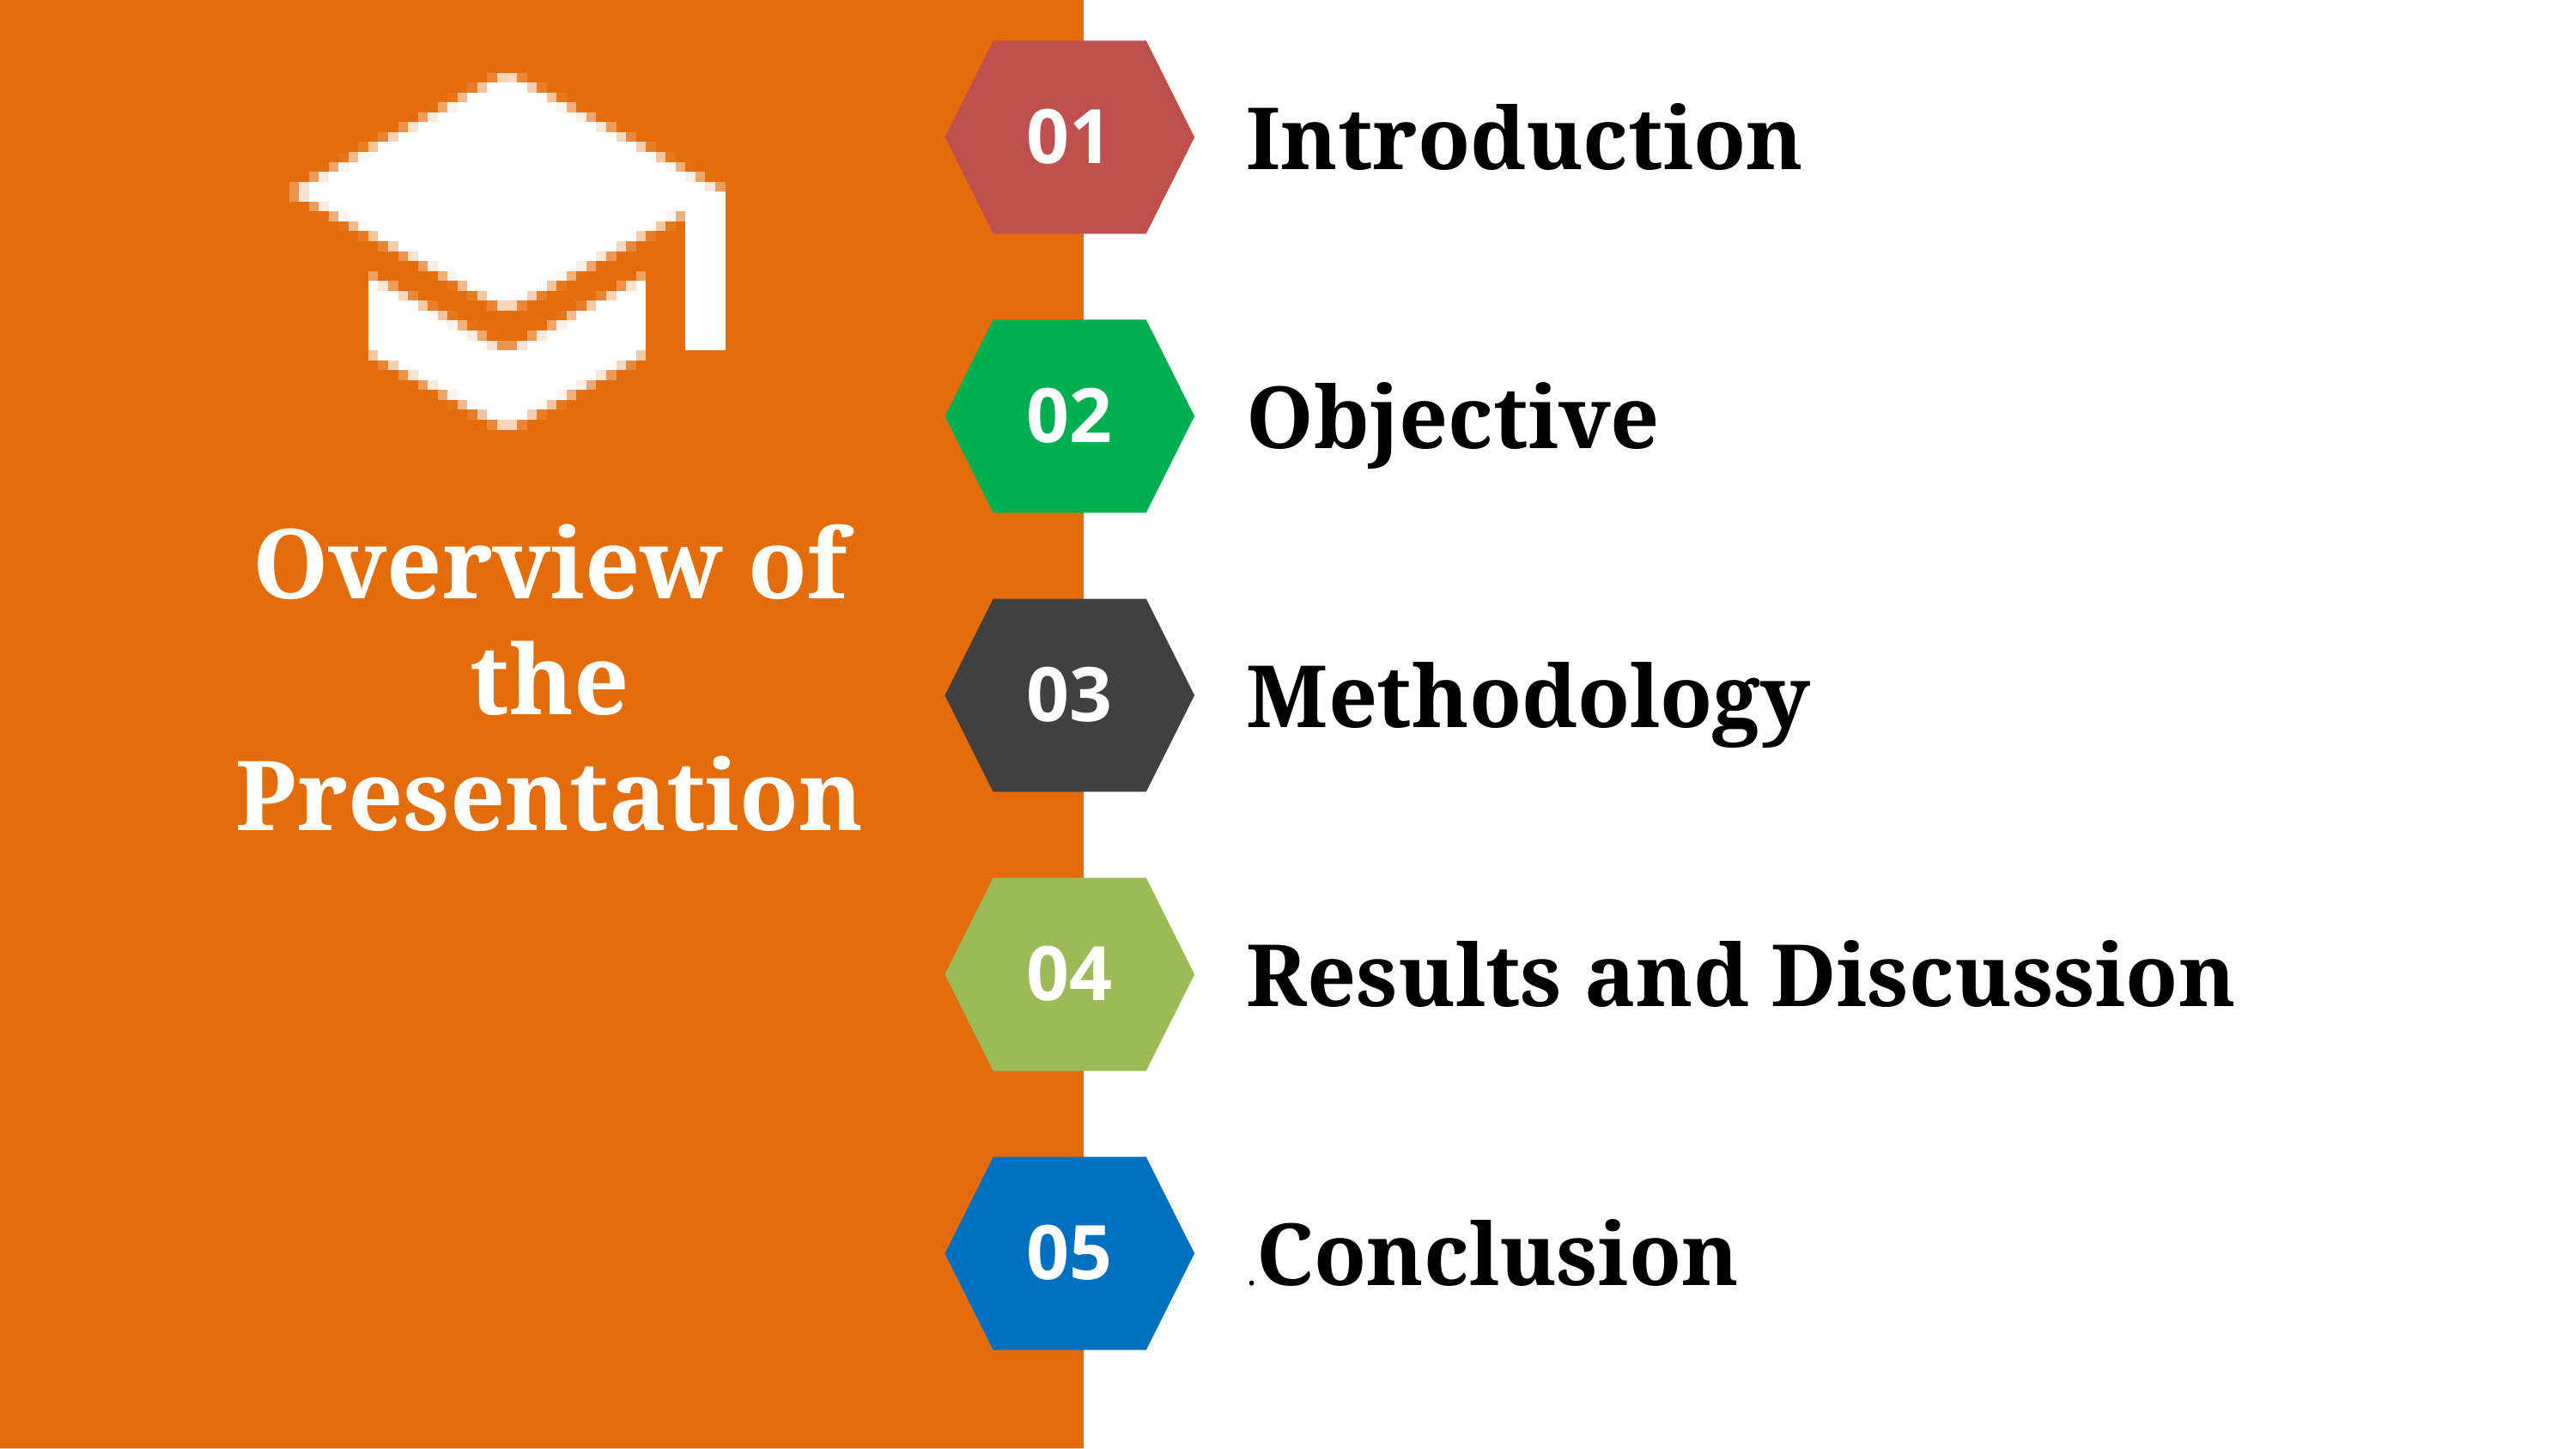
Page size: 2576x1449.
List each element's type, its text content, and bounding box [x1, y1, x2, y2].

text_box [945, 40, 2385, 1350]
text_box Overview of the Presentation [199, 495, 900, 857]
text_box [0, 0, 1085, 1449]
picture [289, 73, 726, 431]
